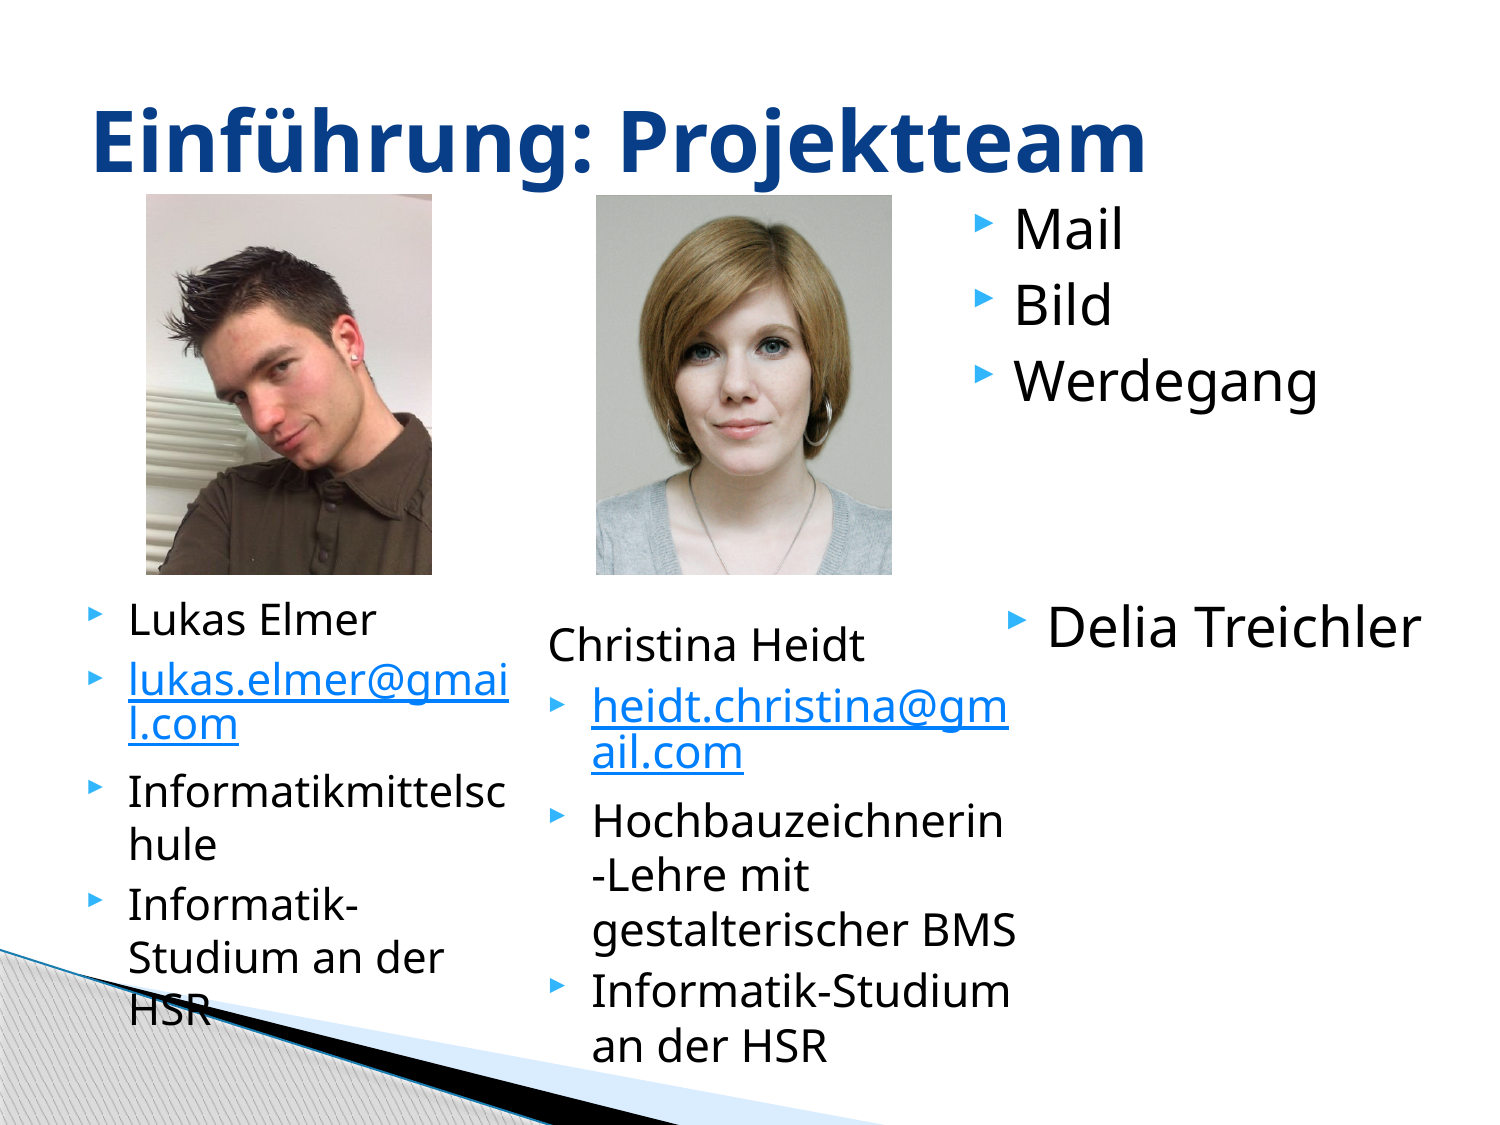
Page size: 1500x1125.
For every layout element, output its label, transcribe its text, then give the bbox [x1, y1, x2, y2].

text_box Delia Treichler [971, 584, 1500, 982]
text_box Mail Bild Werdegang [938, 185, 1500, 584]
picture [146, 194, 432, 575]
title Einführung: Projektteam [75, 45, 1425, 233]
text_box Lukas Elmer lukas.elmer@gmail.com Informatikmittelschule Informatik-Studium an der HSR [53, 583, 526, 982]
list Christina Heidt heidt.christina@gmail.com Hochbauzeichnerin-Lehre mit gestalterischer BMS Informatik-Studium an der HSR [513, 608, 1033, 1068]
picture [596, 194, 892, 575]
